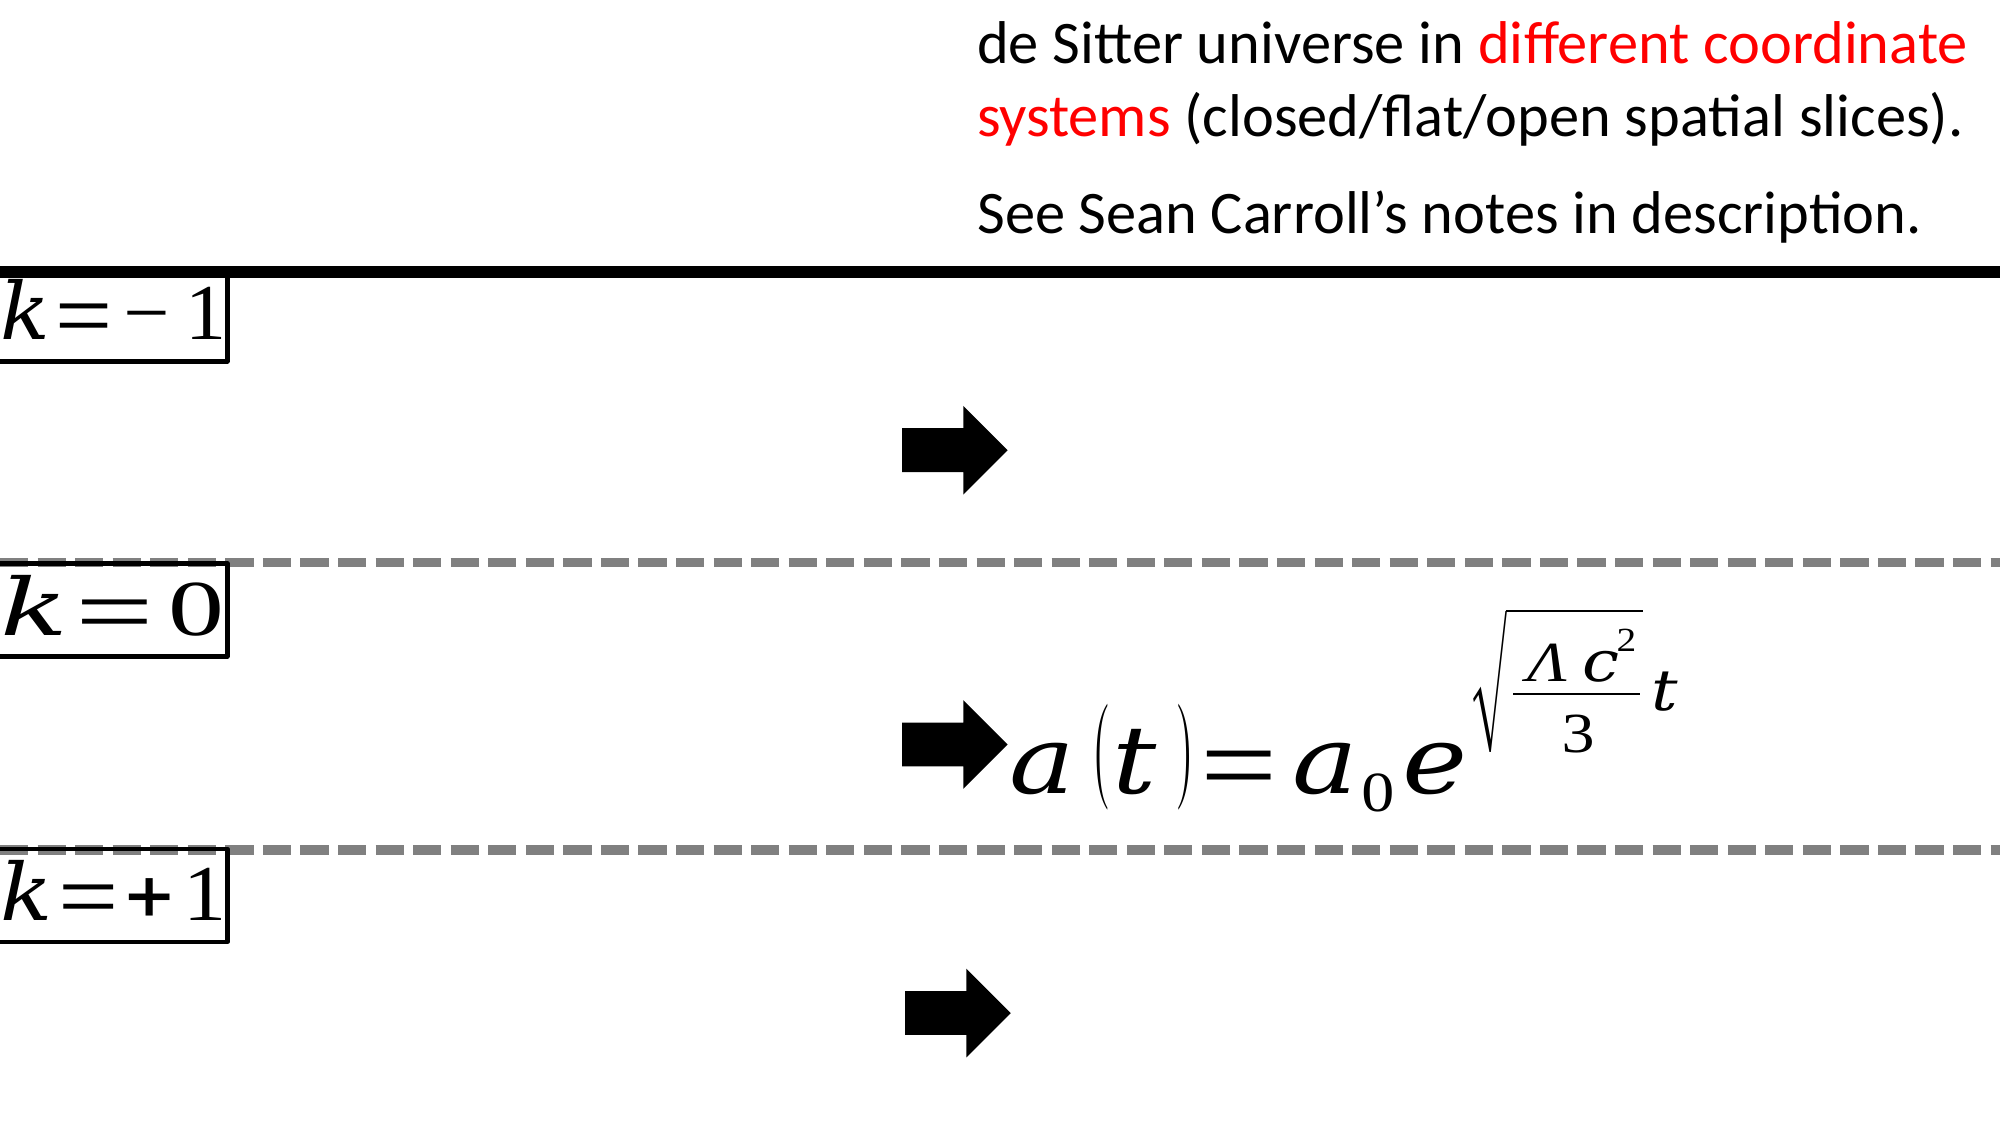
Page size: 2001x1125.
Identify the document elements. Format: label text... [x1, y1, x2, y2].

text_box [0, 270, 2000, 565]
text_box [902, 700, 1008, 789]
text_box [0, 851, 2000, 1125]
text_box de Sitter universe in different coordinate systems (closed/flat/open spatial slices). See Sean Carroll’s notes in description. [962, 0, 1988, 253]
